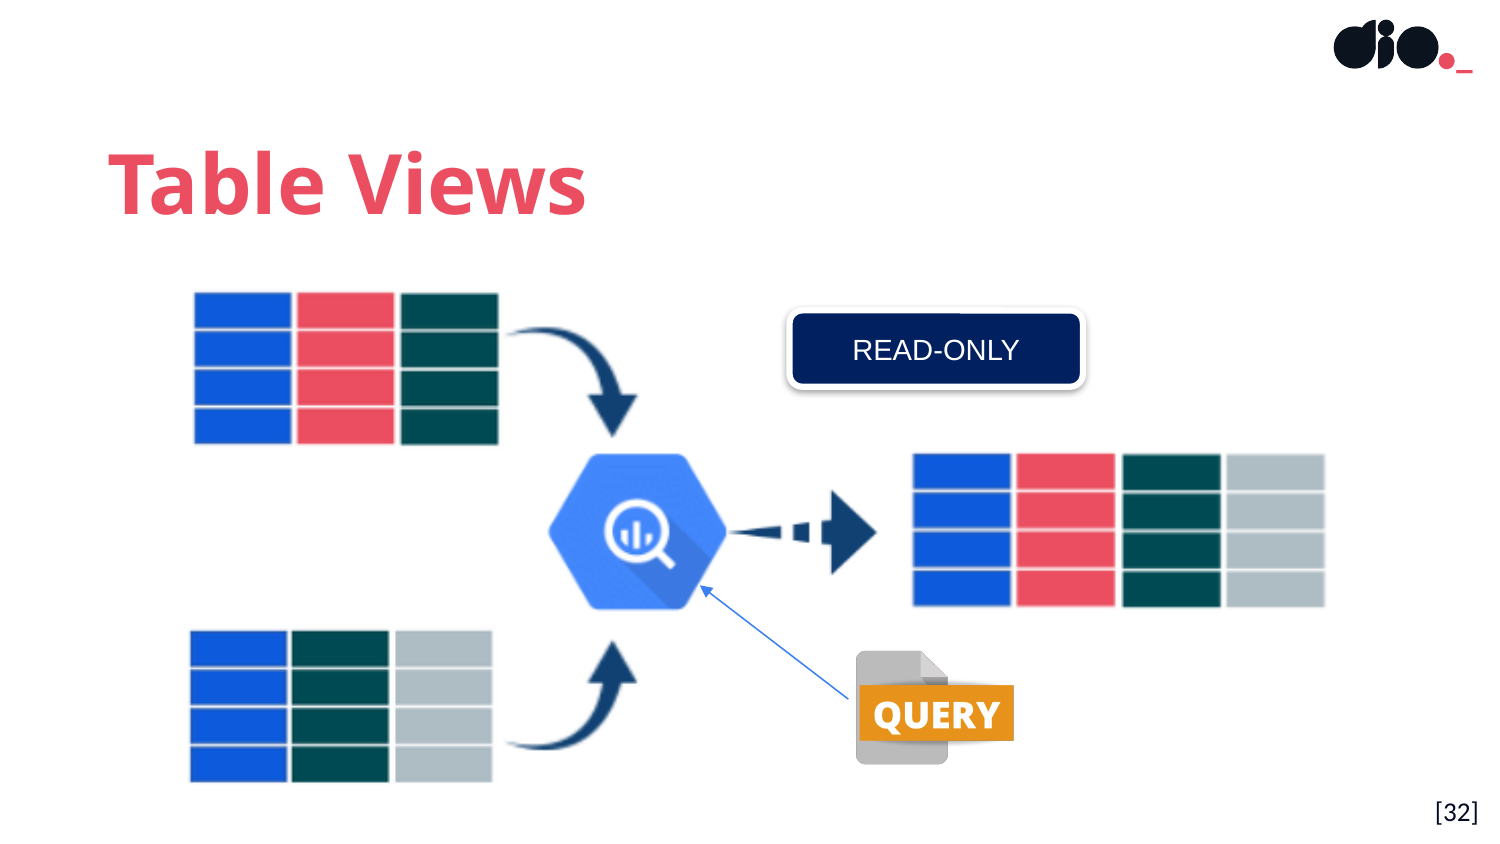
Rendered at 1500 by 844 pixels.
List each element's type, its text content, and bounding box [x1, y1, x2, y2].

slide_number [<número>] [1403, 779, 1494, 844]
picture [179, 278, 1335, 814]
picture [1333, 19, 1473, 74]
text_box Table Views [92, 104, 1408, 243]
